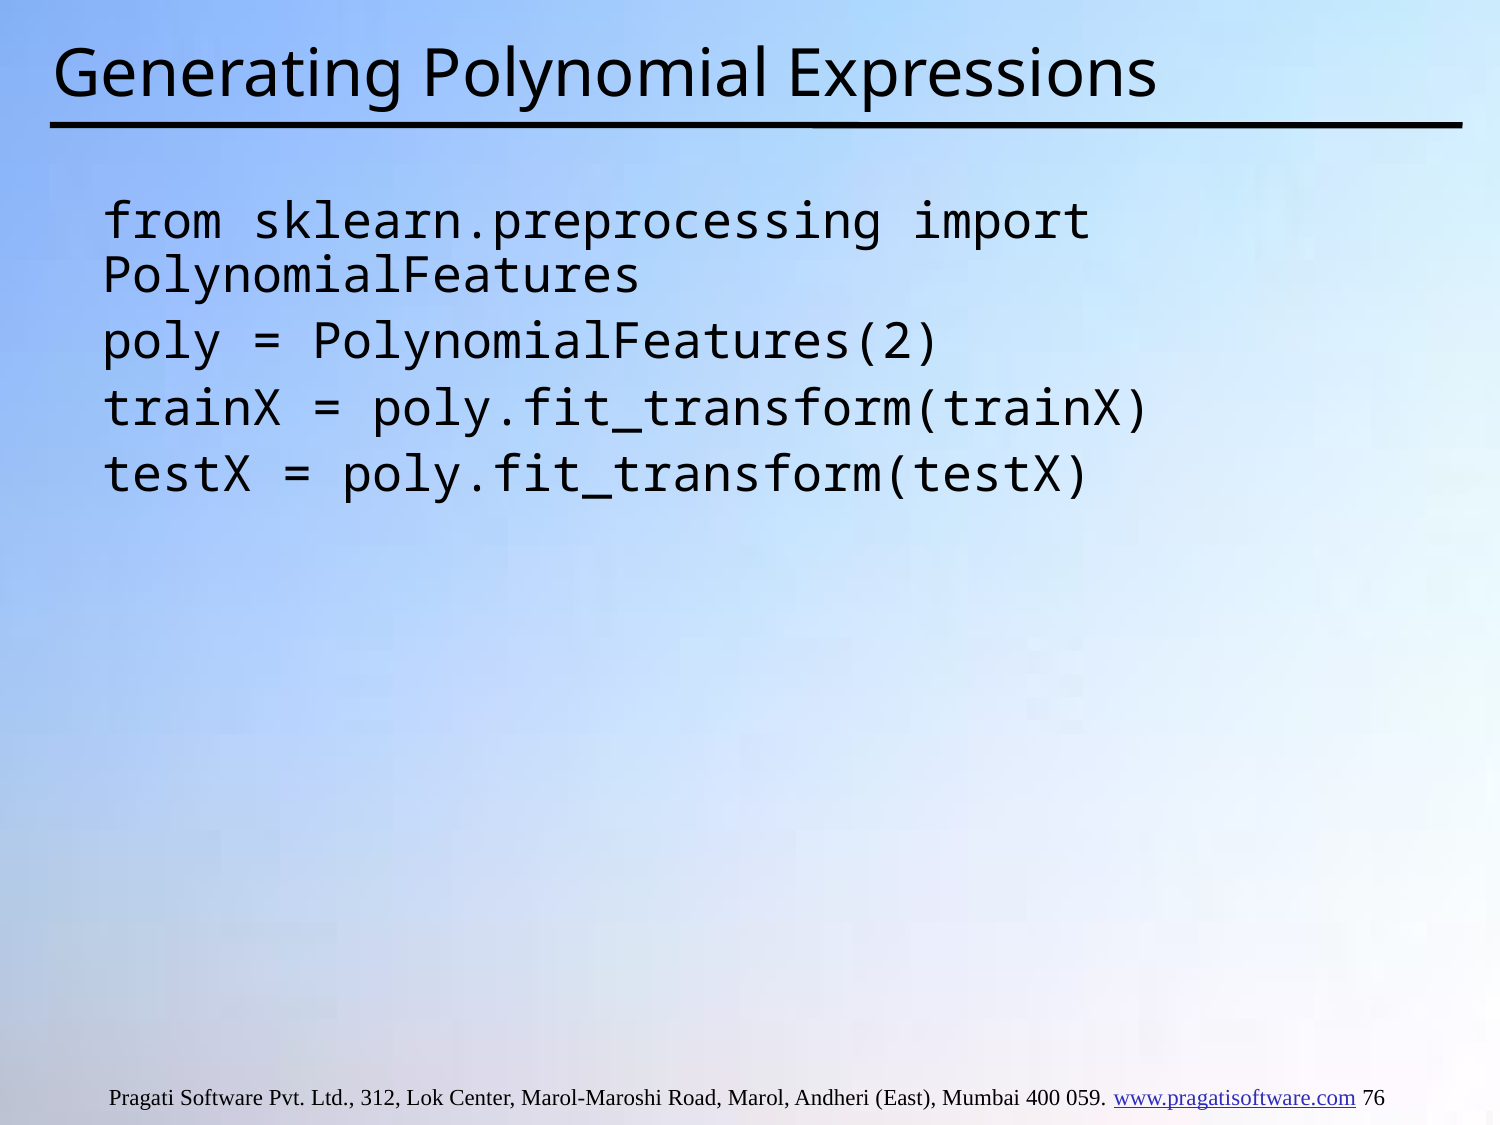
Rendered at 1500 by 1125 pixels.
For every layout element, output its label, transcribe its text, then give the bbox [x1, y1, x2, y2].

list from sklearn.preprocessing import PolynomialFeatures poly = PolynomialFeatures(2) trainX = poly.fit_transform(trainX) testX = poly.fit_transform(testX) [87, 187, 1412, 1063]
picture [0, 0, 1500, 1125]
title Generating Polynomial Expressions [37, 0, 1462, 137]
